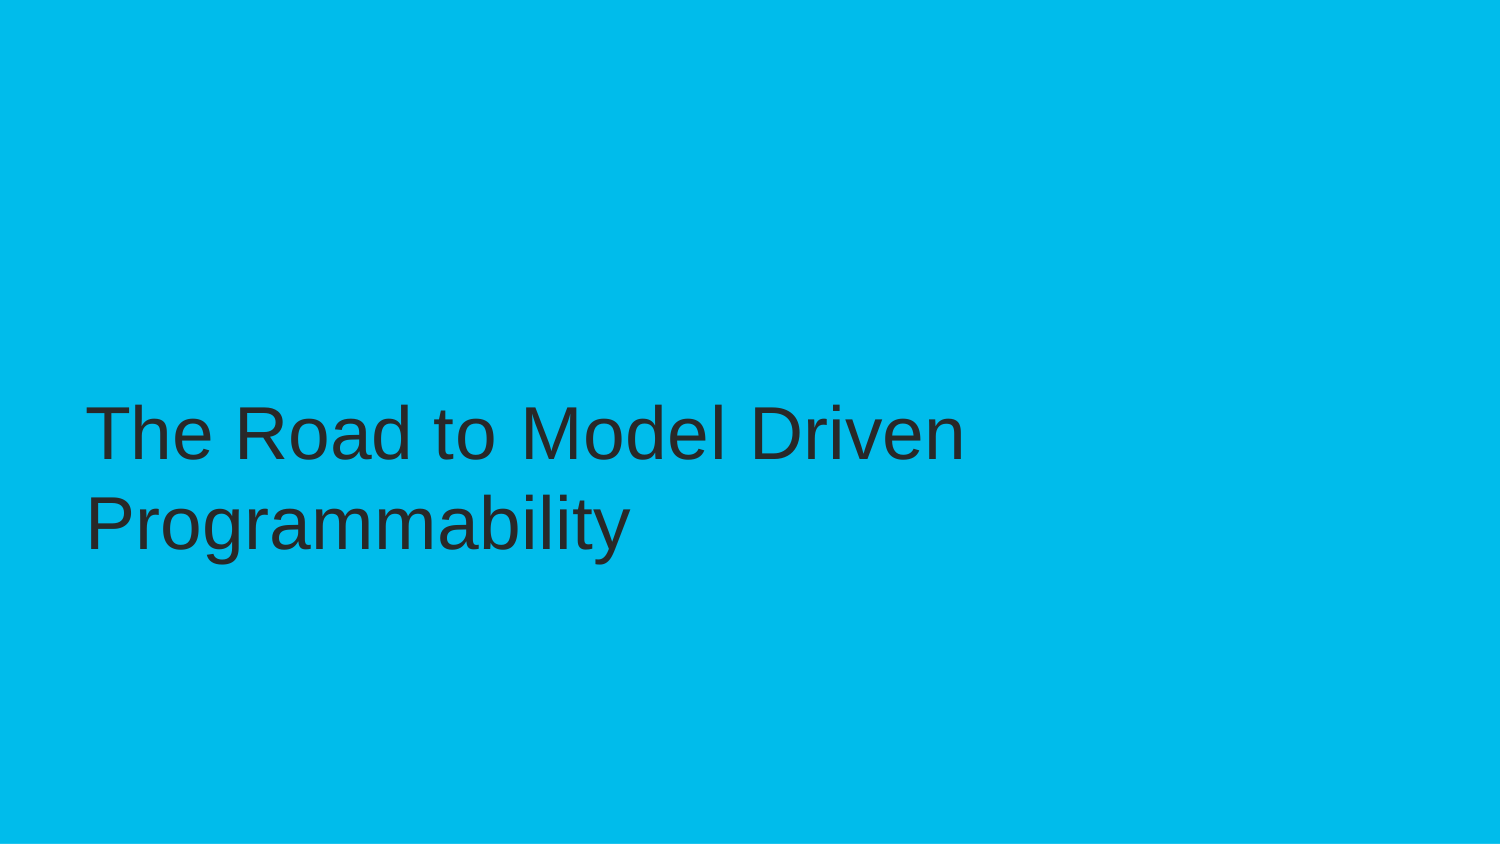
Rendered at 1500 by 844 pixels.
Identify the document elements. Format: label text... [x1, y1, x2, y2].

title The Road to Model Driven Programmability [68, 150, 1315, 572]
